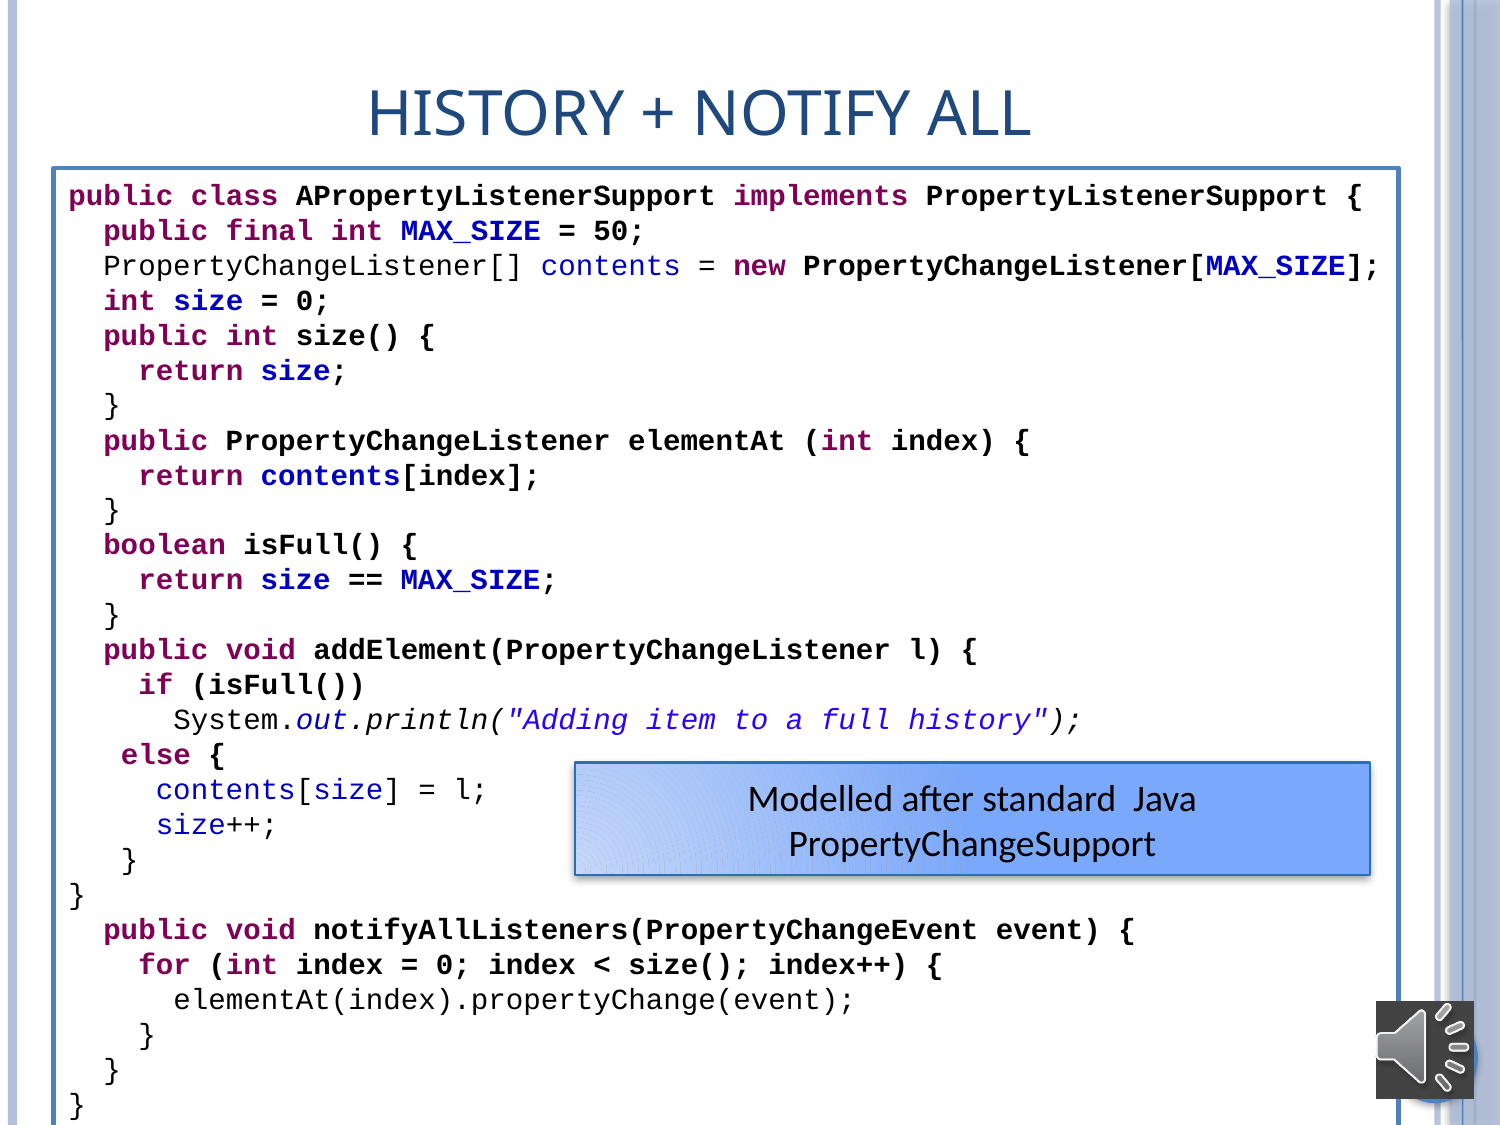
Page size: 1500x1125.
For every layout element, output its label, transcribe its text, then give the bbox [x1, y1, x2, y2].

title History + Notify All [24, 45, 1375, 175]
text_box public class APropertyListenerSupport implements PropertyListenerSupport { public final int MAX_SIZE = 50; PropertyChangeListener[] contents = new PropertyChangeListener[MAX_SIZE]; int size = 0; public int size() { return size; } public PropertyChangeListener elementAt (int index) { return contents[index]; } boolean isFull() { return size == MAX_SIZE; } public void addElement(PropertyChangeListener l) { if (isFull()) System.out.println("Adding item to a full history"); else { contents[size] = l; size++; } } public void notifyAllListeners(PropertyChangeEvent event) { for (int index = 0; index < size(); index++) { elementAt(index).propertyChange(event); } } } [51, 166, 1401, 1125]
picture [1374, 999, 1476, 1101]
text_box Modelled after standard Java PropertyChangeSupport [574, 761, 1371, 876]
